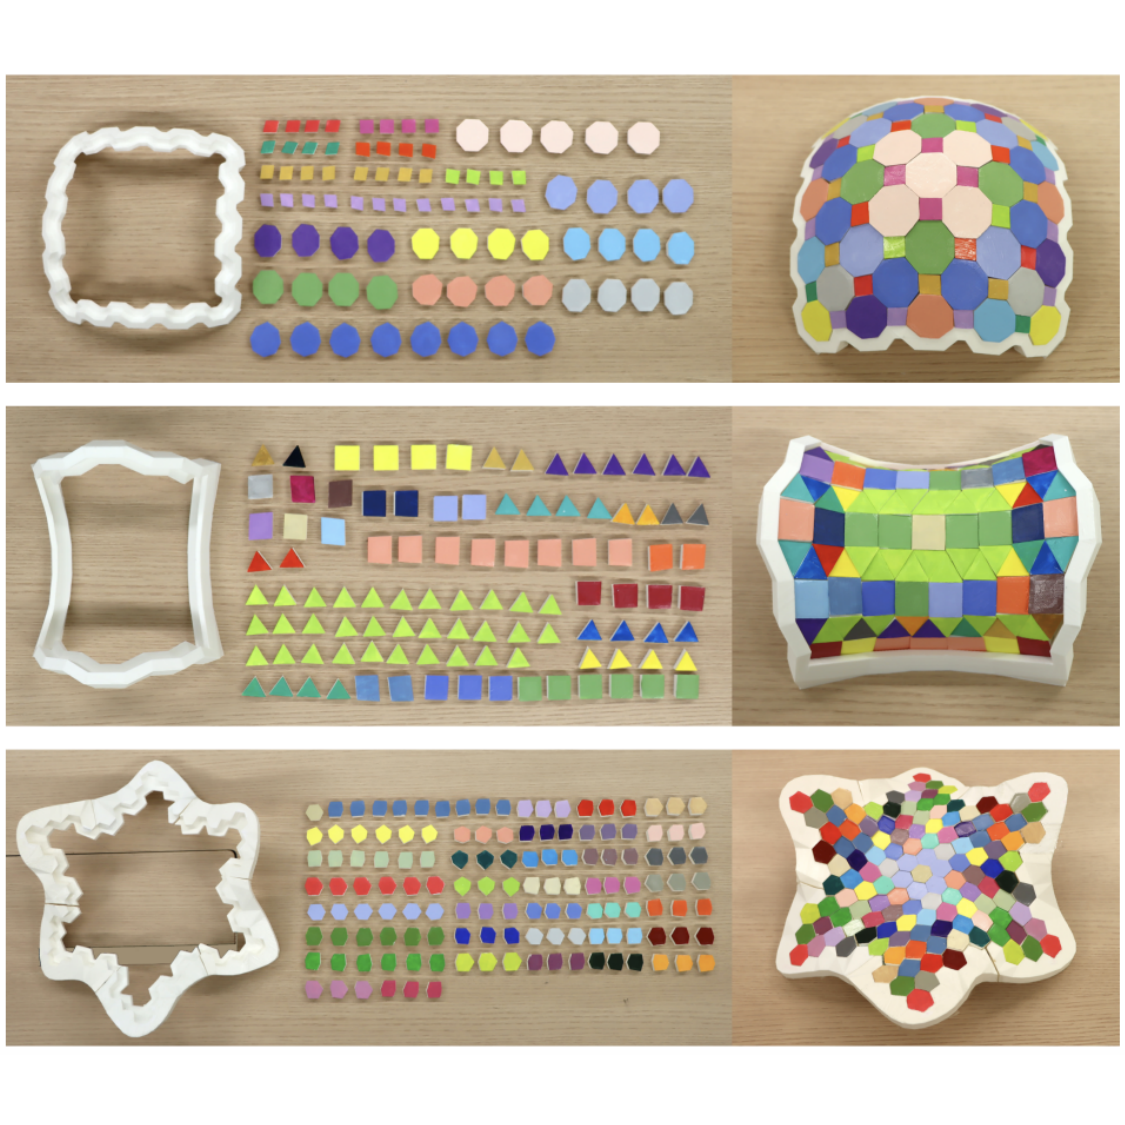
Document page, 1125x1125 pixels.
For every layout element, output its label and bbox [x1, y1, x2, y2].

picture [0, 69, 1125, 1056]
